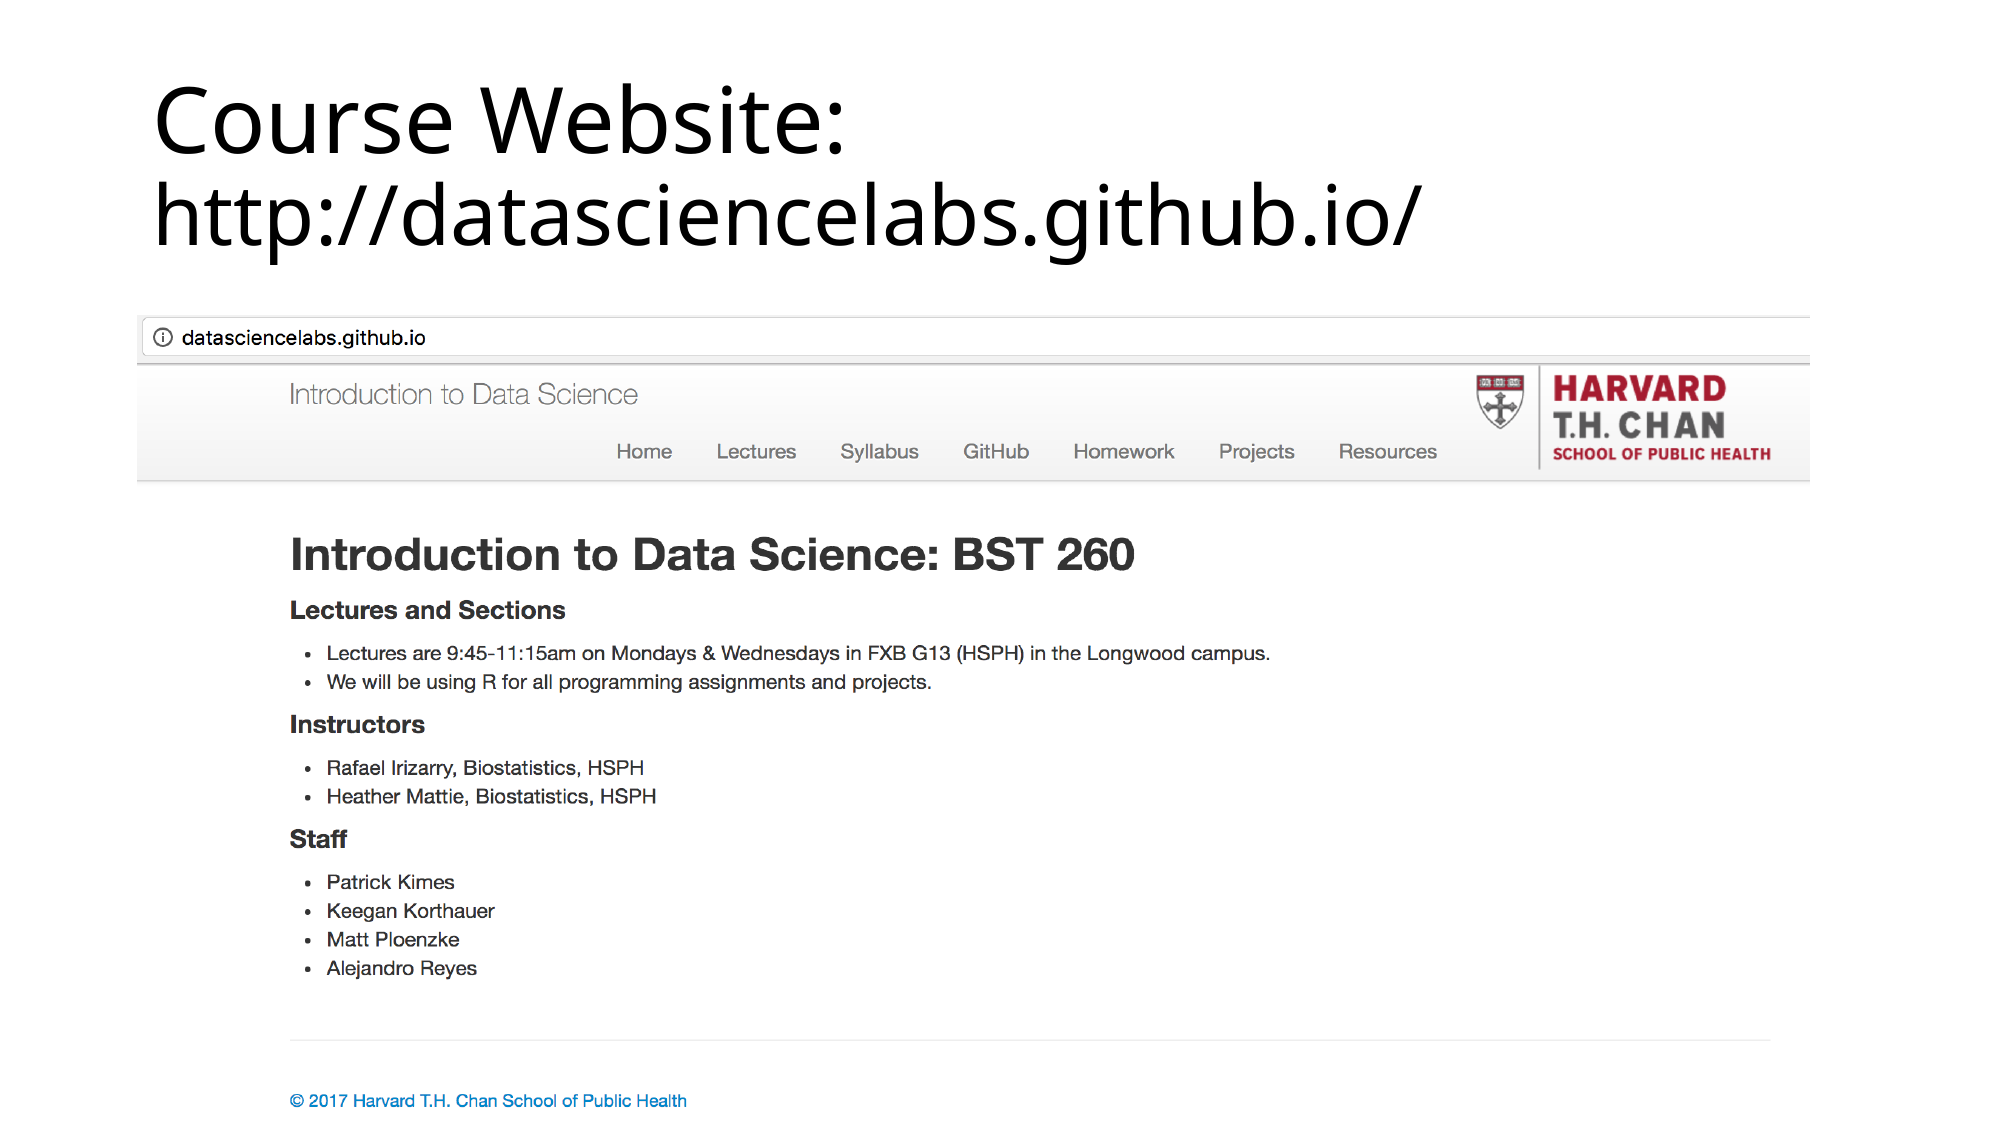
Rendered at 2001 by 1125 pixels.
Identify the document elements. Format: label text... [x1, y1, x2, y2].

title Course Website: http://datasciencelabs.github.io/ [137, 59, 1863, 278]
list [137, 315, 1810, 1125]
